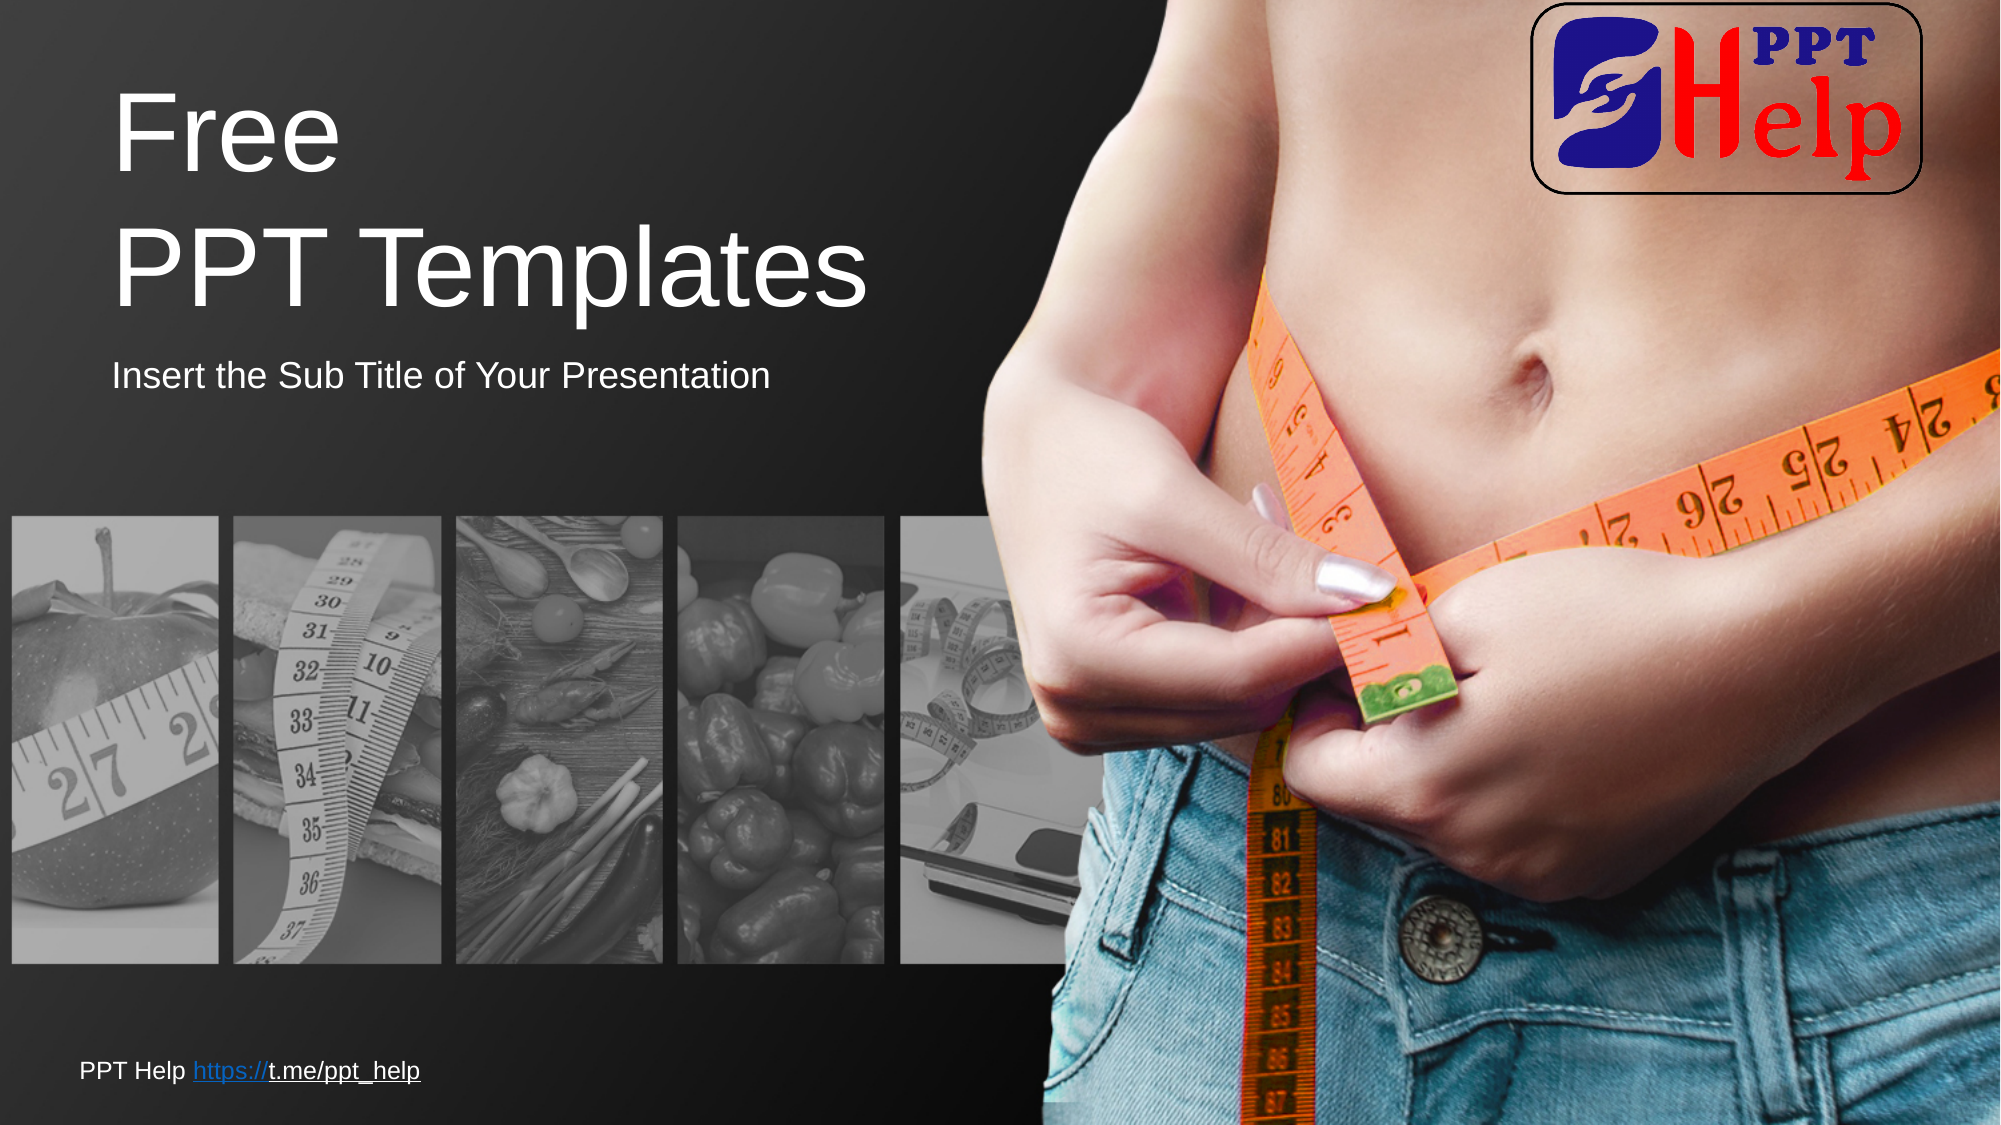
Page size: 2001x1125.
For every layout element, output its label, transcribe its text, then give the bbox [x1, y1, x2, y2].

picture [0, 0, 2001, 1125]
text_box PPT Help https://t.me/ppt_help [0, 1046, 600, 1092]
text_box Free PPT Templates [96, 52, 1220, 337]
text_box Insert the Sub Title of Your Presentation [96, 344, 1220, 404]
